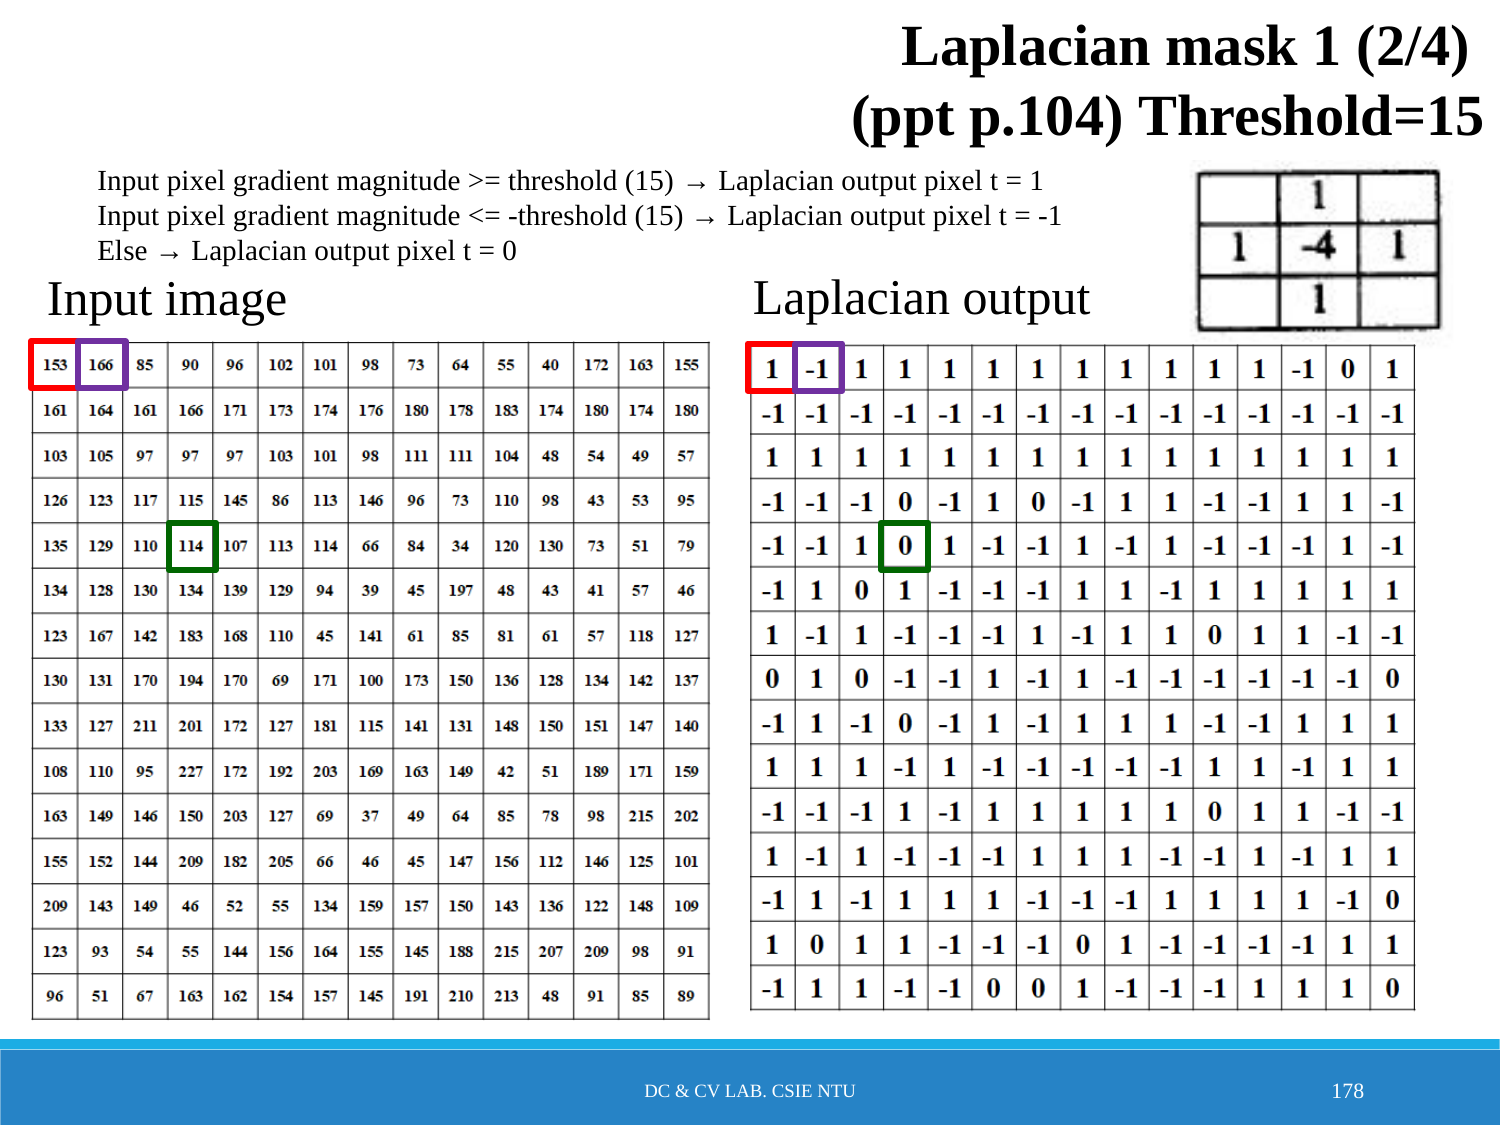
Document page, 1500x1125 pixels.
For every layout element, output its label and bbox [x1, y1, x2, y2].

slide_number [1218, 1059, 1380, 1120]
footer [453, 1059, 1047, 1120]
picture [749, 160, 1454, 1023]
picture [30, 340, 711, 1021]
text_box [32, 0, 1500, 333]
